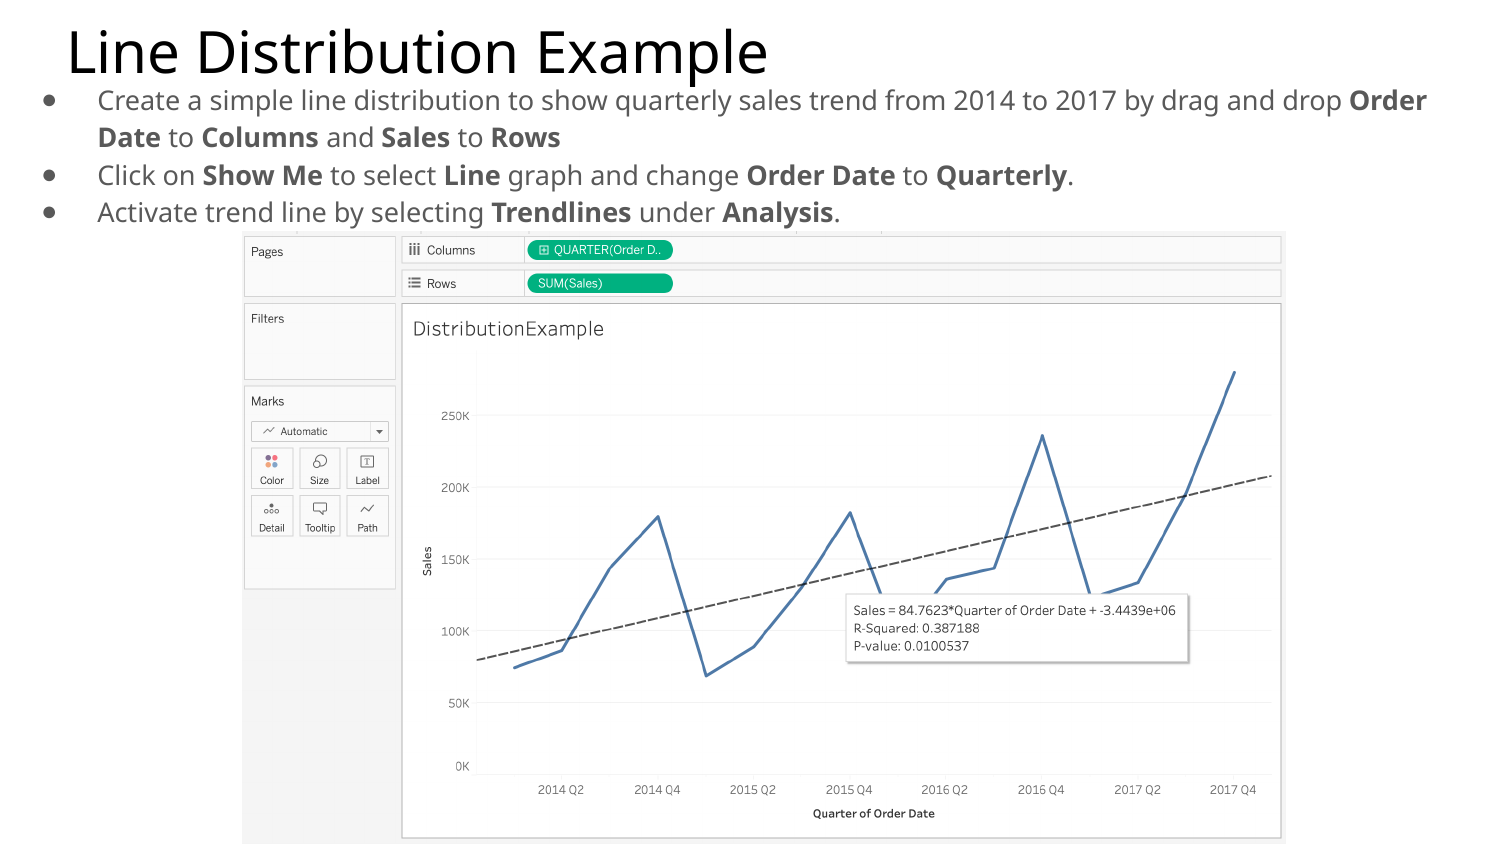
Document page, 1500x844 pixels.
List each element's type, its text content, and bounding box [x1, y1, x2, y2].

picture [242, 231, 1286, 844]
title Line Distribution Example [51, 0, 1449, 63]
list Create a simple line distribution to show quarterly sales trend from 2014 to 2017 by drag and drop Order Date to Columns and Sales to Rows Click on Show Me to select Line graph and change Order Date to Quarterly. Activate trend line by selecting Trendlines under Analysis. [7, 63, 1489, 624]
